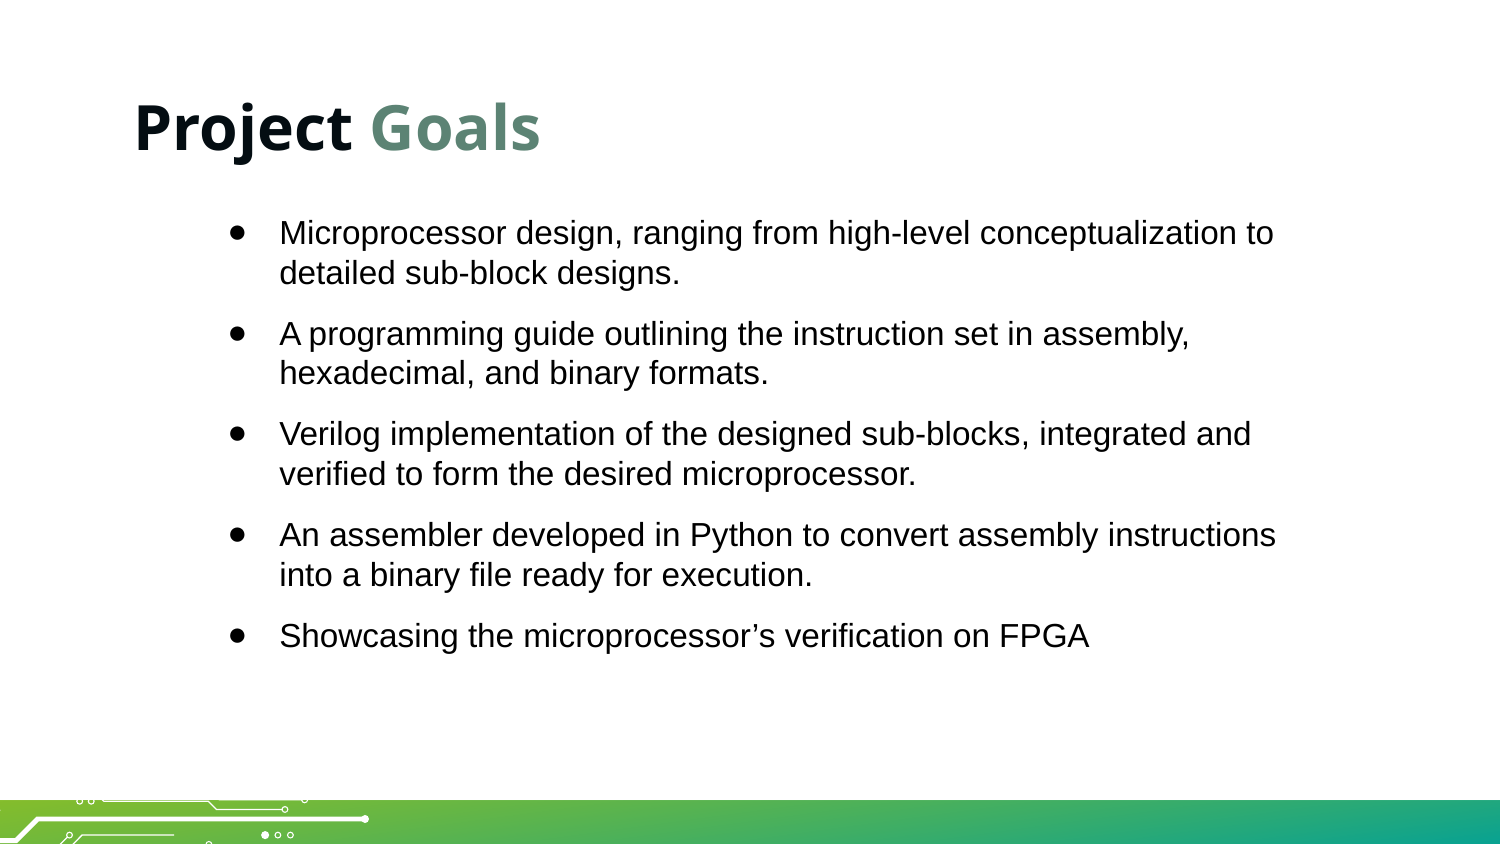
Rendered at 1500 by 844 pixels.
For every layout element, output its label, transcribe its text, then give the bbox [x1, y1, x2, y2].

title Project Goals [118, 72, 1383, 167]
text_box Microprocessor design, ranging from high-level conceptualization to detailed sub-block designs. A programming guide outlining the instruction set in assembly, hexadecimal, and binary formats. Verilog implementation of the designed sub-blocks, integrated and verified to form the desired microprocessor. An assembler developed in Python to convert assembly instructions into a binary file ready for execution. Showcasing the microprocessor’s verification on FPGA [189, 196, 1311, 729]
picture [0, 800, 1500, 844]
